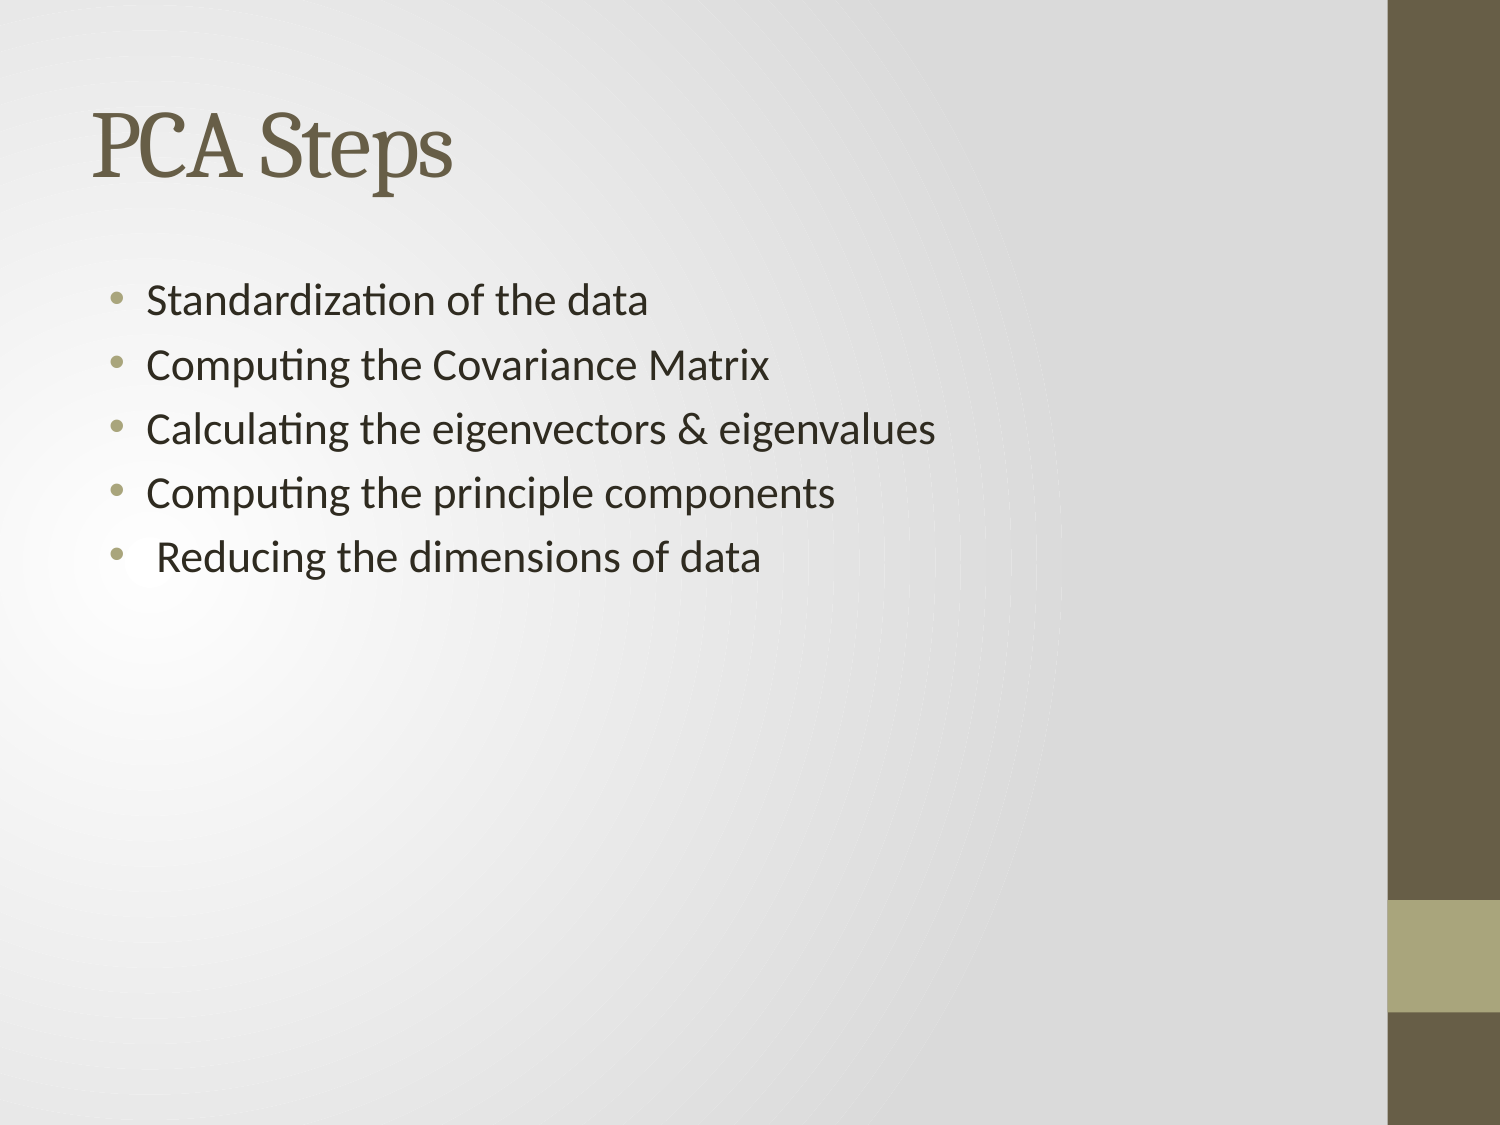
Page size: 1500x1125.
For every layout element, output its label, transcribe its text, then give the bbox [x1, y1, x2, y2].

title PCA Steps [75, 45, 1325, 233]
list Standardization of the data Computing the Covariance Matrix Calculating the eigenvectors & eigenvalues Computing the principle components Reducing the dimensions of data [75, 262, 1325, 1050]
